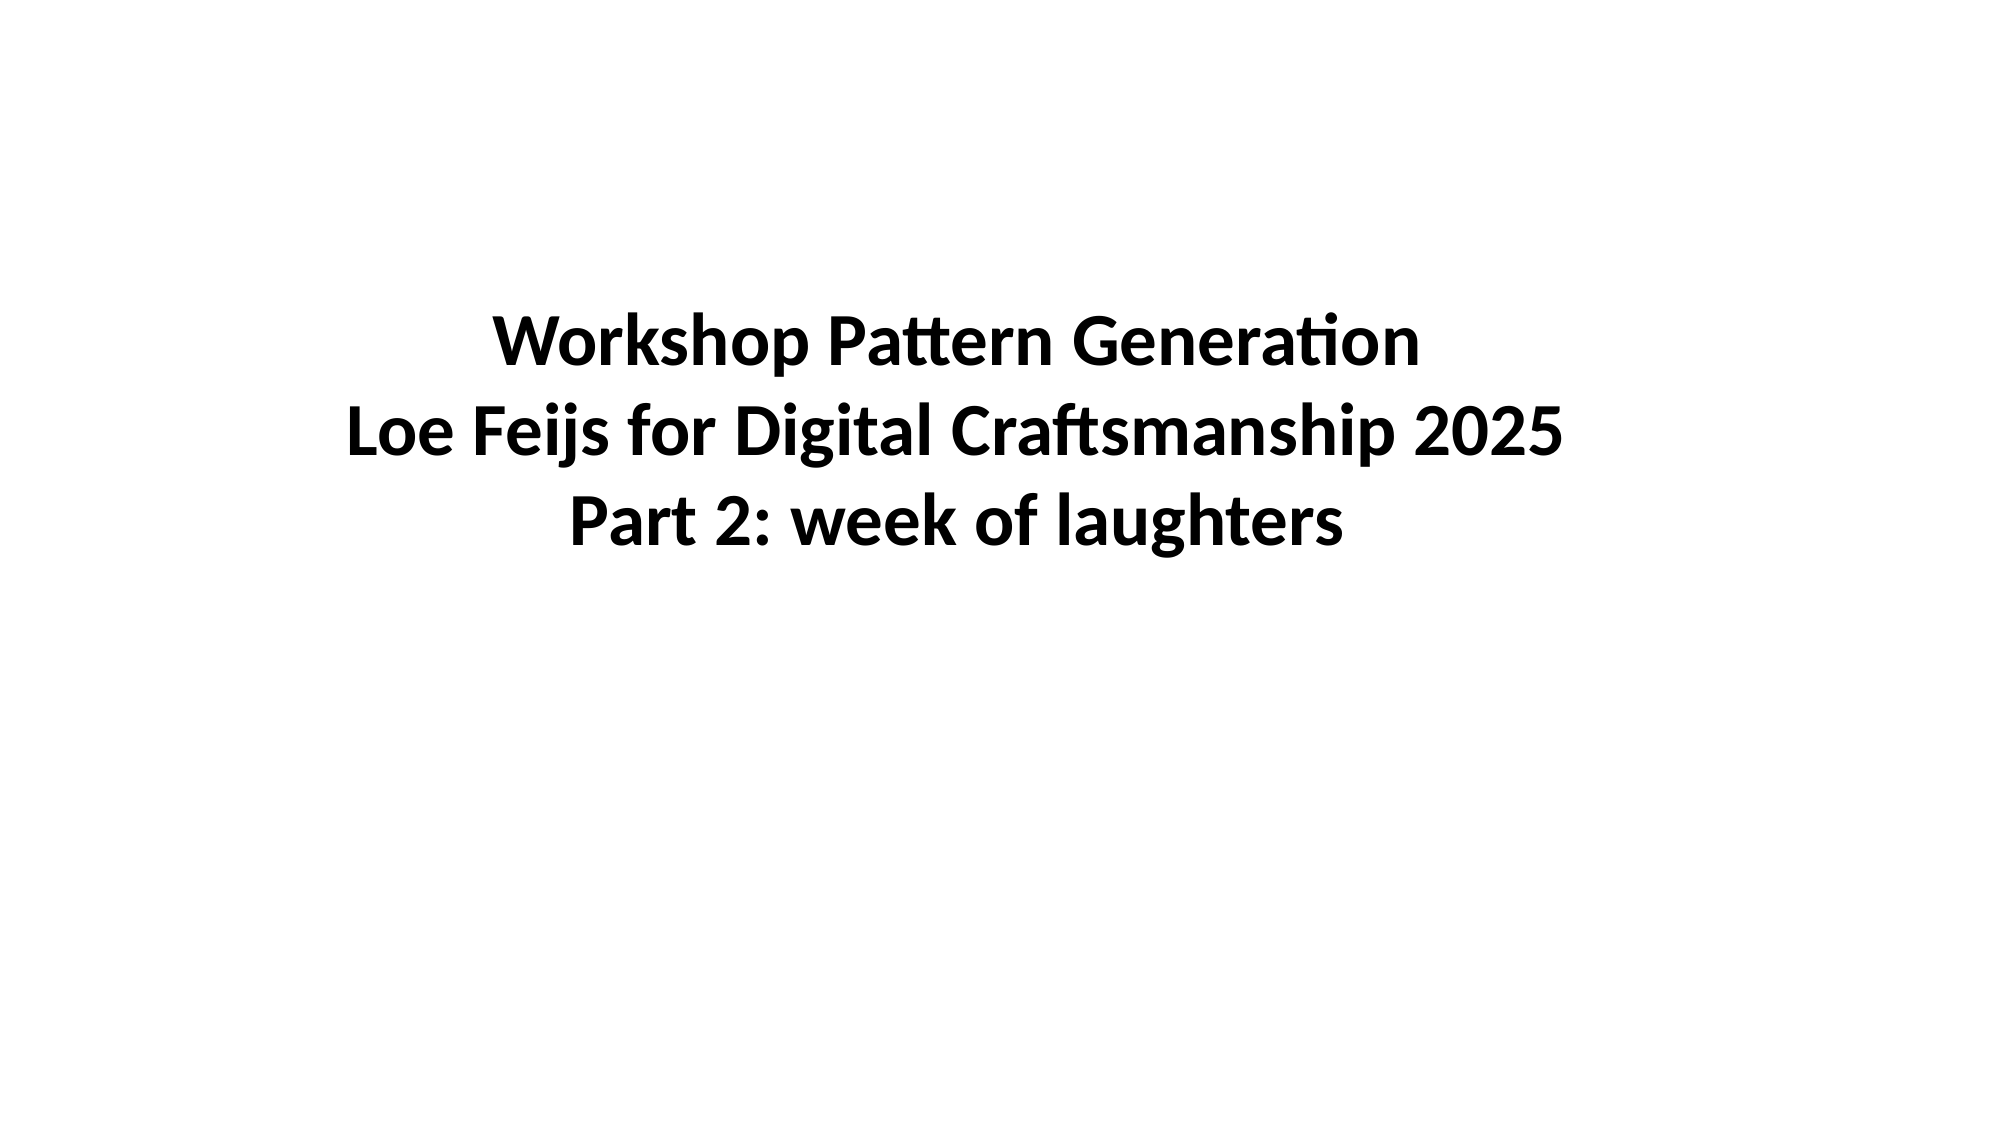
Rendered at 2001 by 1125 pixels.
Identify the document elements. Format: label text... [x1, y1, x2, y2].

text_box Workshop Pattern Generation Loe Feijs for Digital Craftsmanship 2025 Part 2: week of laughters [215, 283, 1700, 569]
